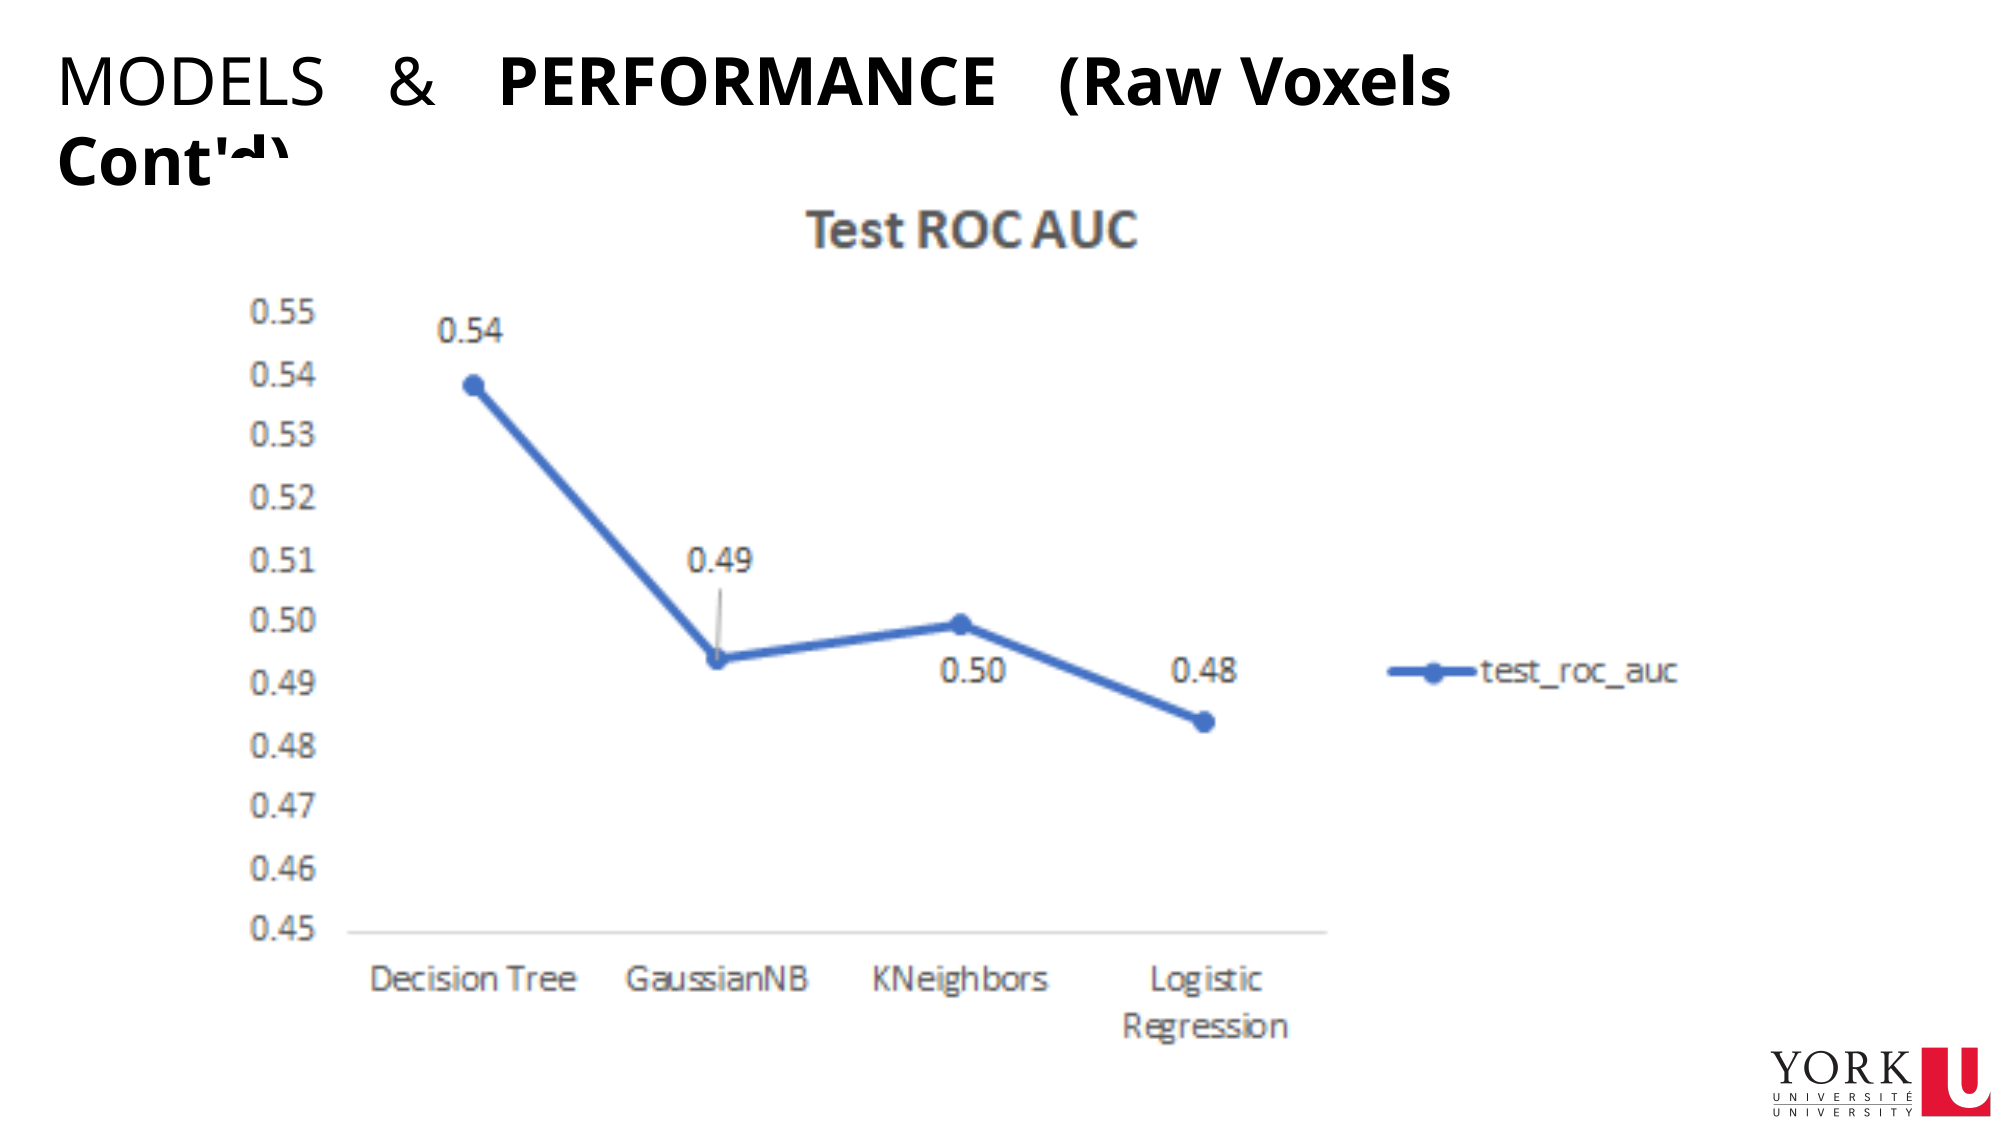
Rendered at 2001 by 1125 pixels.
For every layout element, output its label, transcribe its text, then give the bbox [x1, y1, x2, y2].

text_box MODELS & PERFORMANCE (Raw Voxels Cont'd) [41, 31, 1468, 207]
picture [220, 158, 1722, 1080]
picture [1761, 1039, 2000, 1125]
